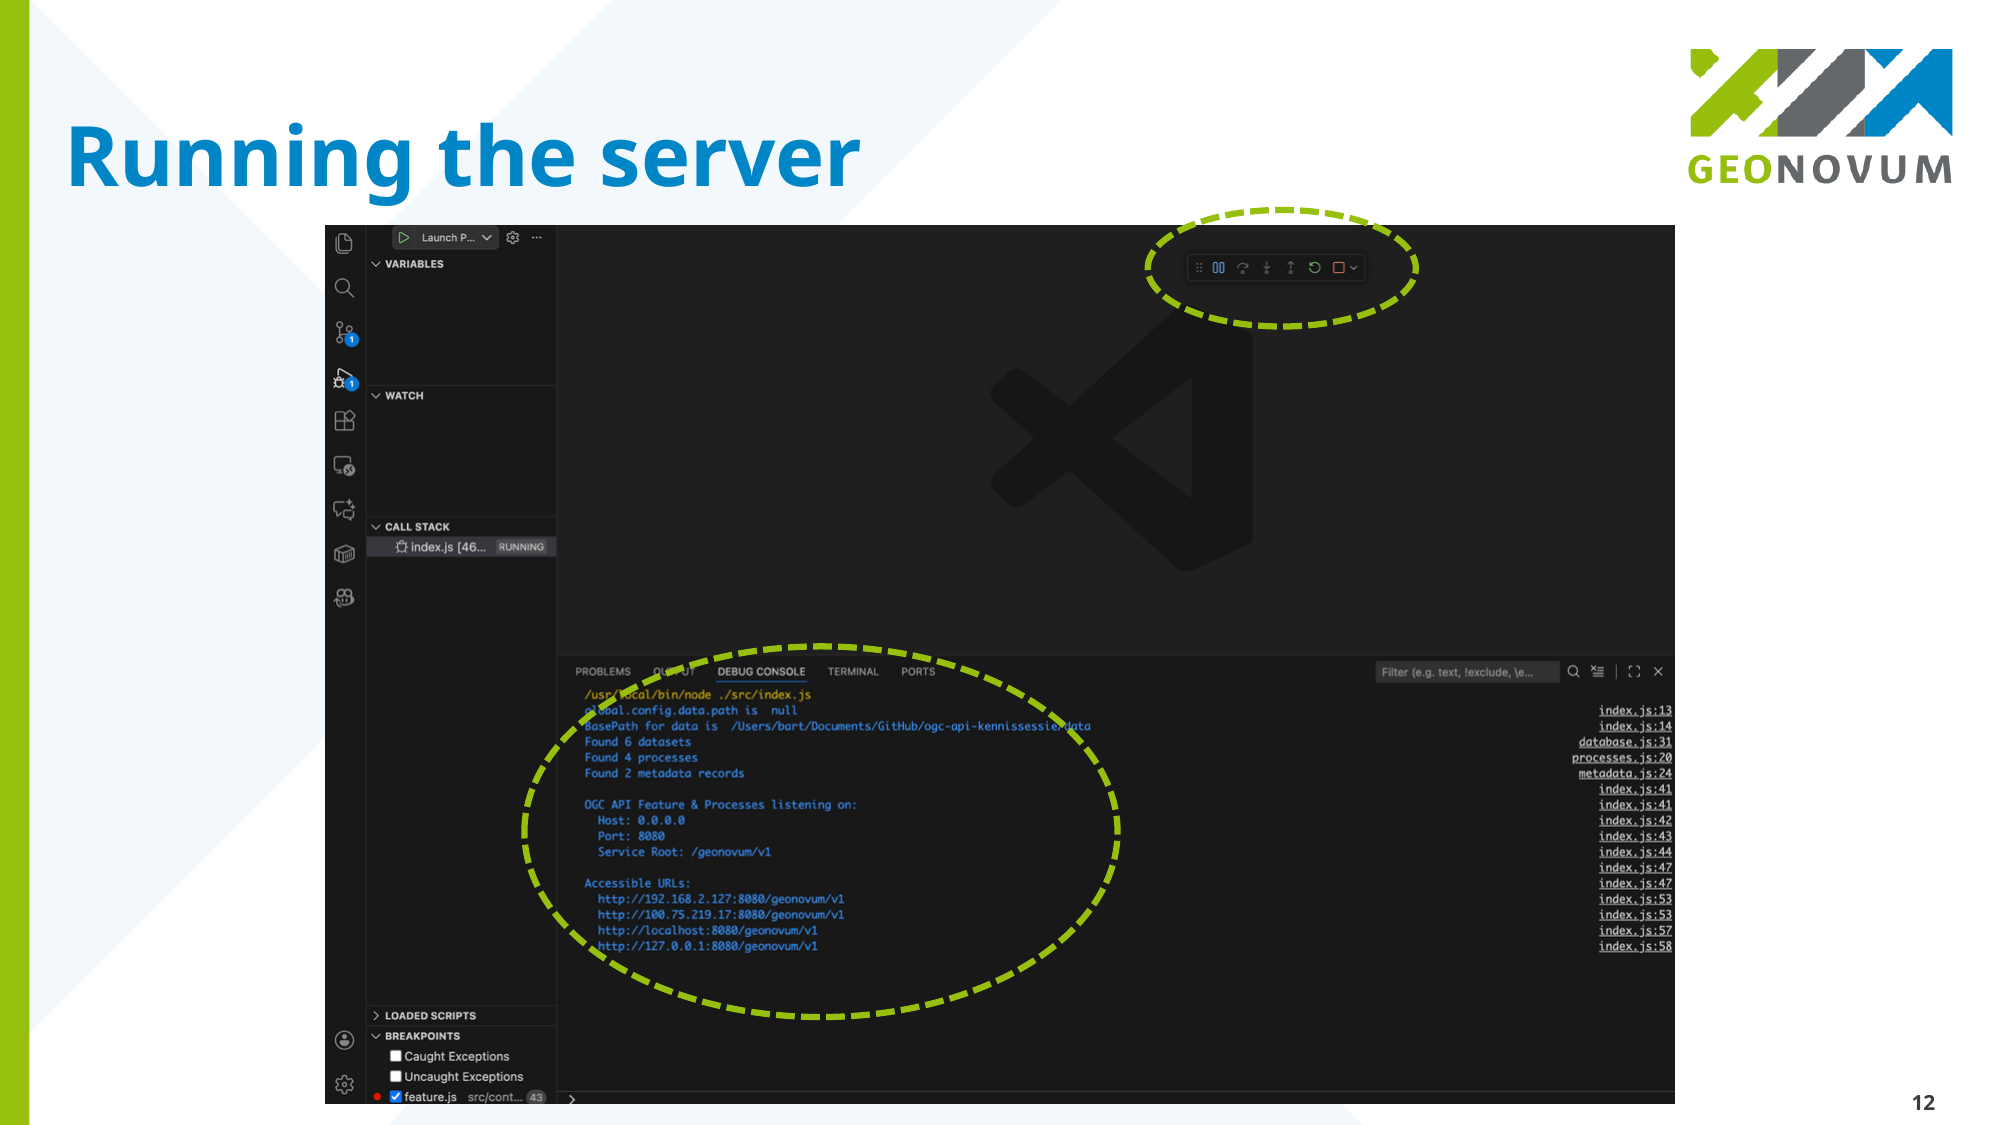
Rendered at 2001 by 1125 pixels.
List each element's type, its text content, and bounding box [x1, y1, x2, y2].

slide_number 12 [1824, 1088, 1951, 1120]
text_box [1189, 208, 1375, 225]
picture [1686, 49, 1955, 186]
picture [325, 225, 1675, 1104]
title Running the server [49, 0, 1654, 210]
